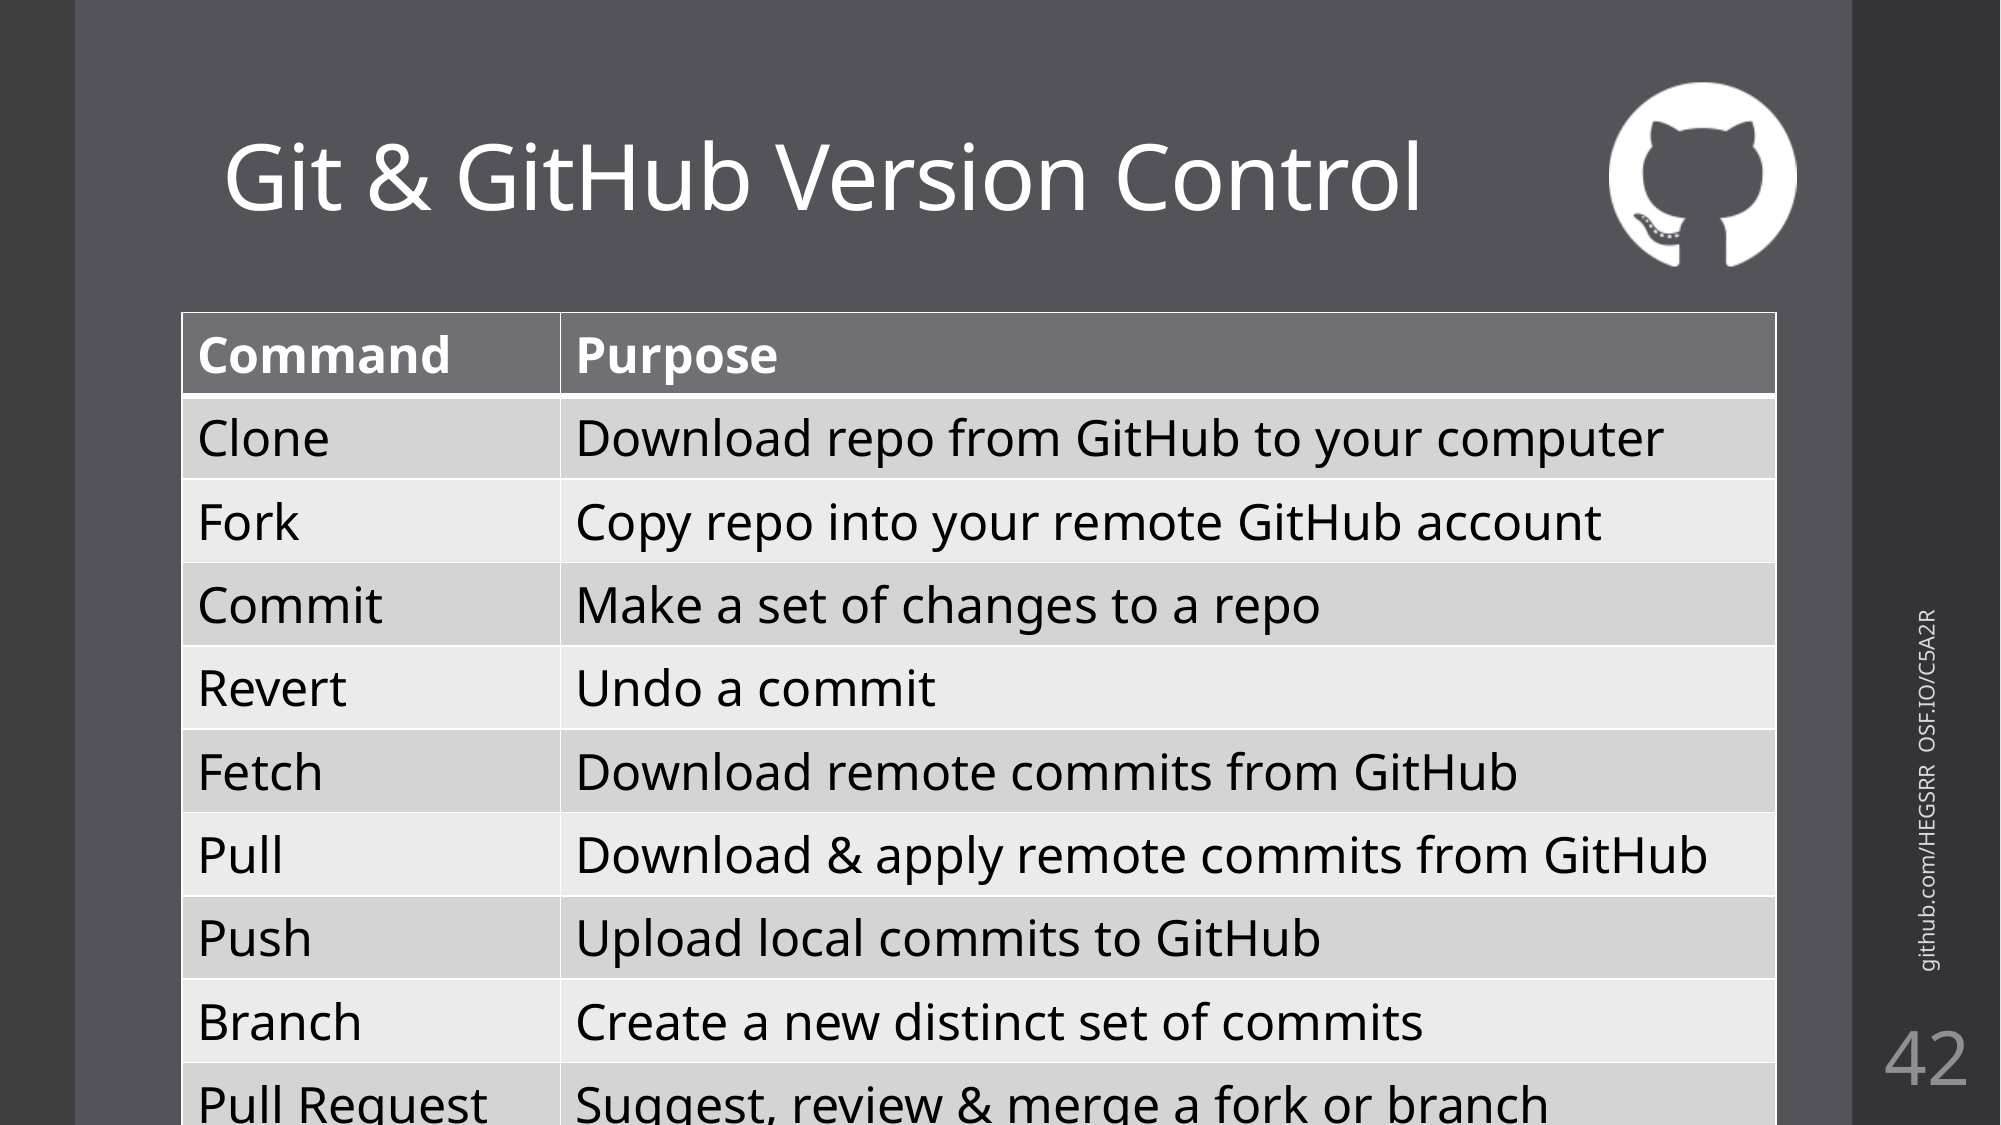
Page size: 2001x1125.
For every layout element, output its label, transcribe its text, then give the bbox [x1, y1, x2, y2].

table_cell Branch [183, 980, 560, 1062]
table_cell Pull Request [183, 1063, 560, 1125]
table_cell Make a set of changes to a repo [561, 563, 1775, 645]
table_cell Push [183, 897, 560, 978]
table_cell Pull [183, 813, 560, 895]
table_cell Revert [183, 647, 560, 728]
table_cell Fetch [183, 730, 560, 812]
table_cell Upload local commits to GitHub [561, 897, 1775, 978]
title Git & GitHub Version Control [206, 60, 1797, 278]
picture [1609, 81, 1798, 270]
table_header Command [183, 313, 560, 393]
table_header Purpose [561, 313, 1775, 393]
table_cell Download & apply remote commits from GitHub [561, 813, 1775, 895]
table_cell Undo a commit [561, 647, 1775, 728]
table_cell Commit [183, 563, 560, 645]
table_cell Clone [183, 399, 560, 478]
table_cell Download repo from GitHub to your computer [561, 399, 1775, 478]
footer github.com/HEGSRR OSF.IO/C5A2R [1897, 400, 1958, 988]
table_cell Suggest, review & merge a fork or branch [561, 1063, 1775, 1125]
slide_number 42 [1852, 1012, 2000, 1110]
table_cell Copy repo into your remote GitHub account [561, 480, 1775, 562]
table_cell Fork [183, 480, 560, 562]
table_cell Download remote commits from GitHub [561, 730, 1775, 812]
table_cell Create a new distinct set of commits [561, 980, 1775, 1062]
